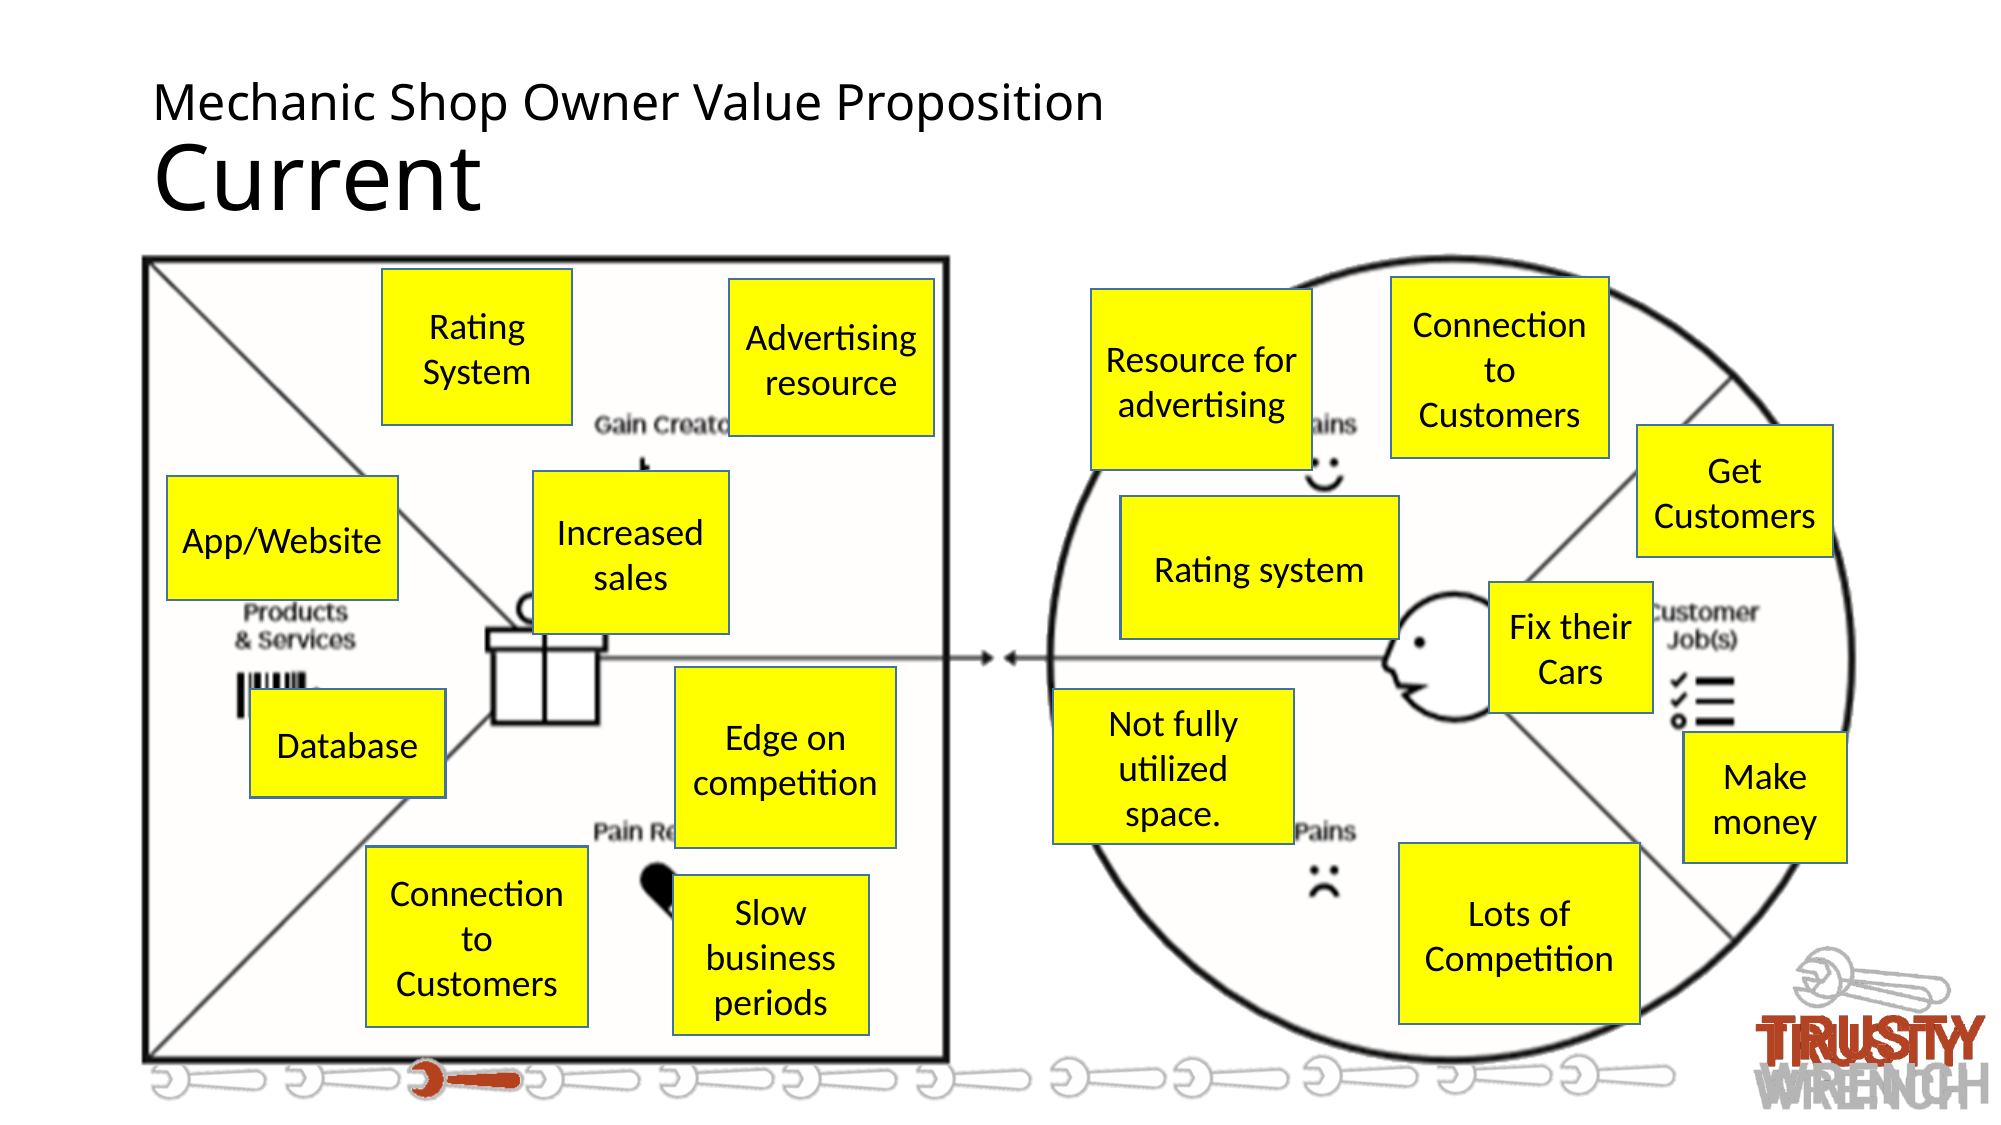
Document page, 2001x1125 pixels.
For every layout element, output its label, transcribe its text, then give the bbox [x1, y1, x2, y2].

picture [123, 224, 1994, 1116]
text_box Mechanic Shop Owner Value Proposition Current [137, 44, 1863, 224]
